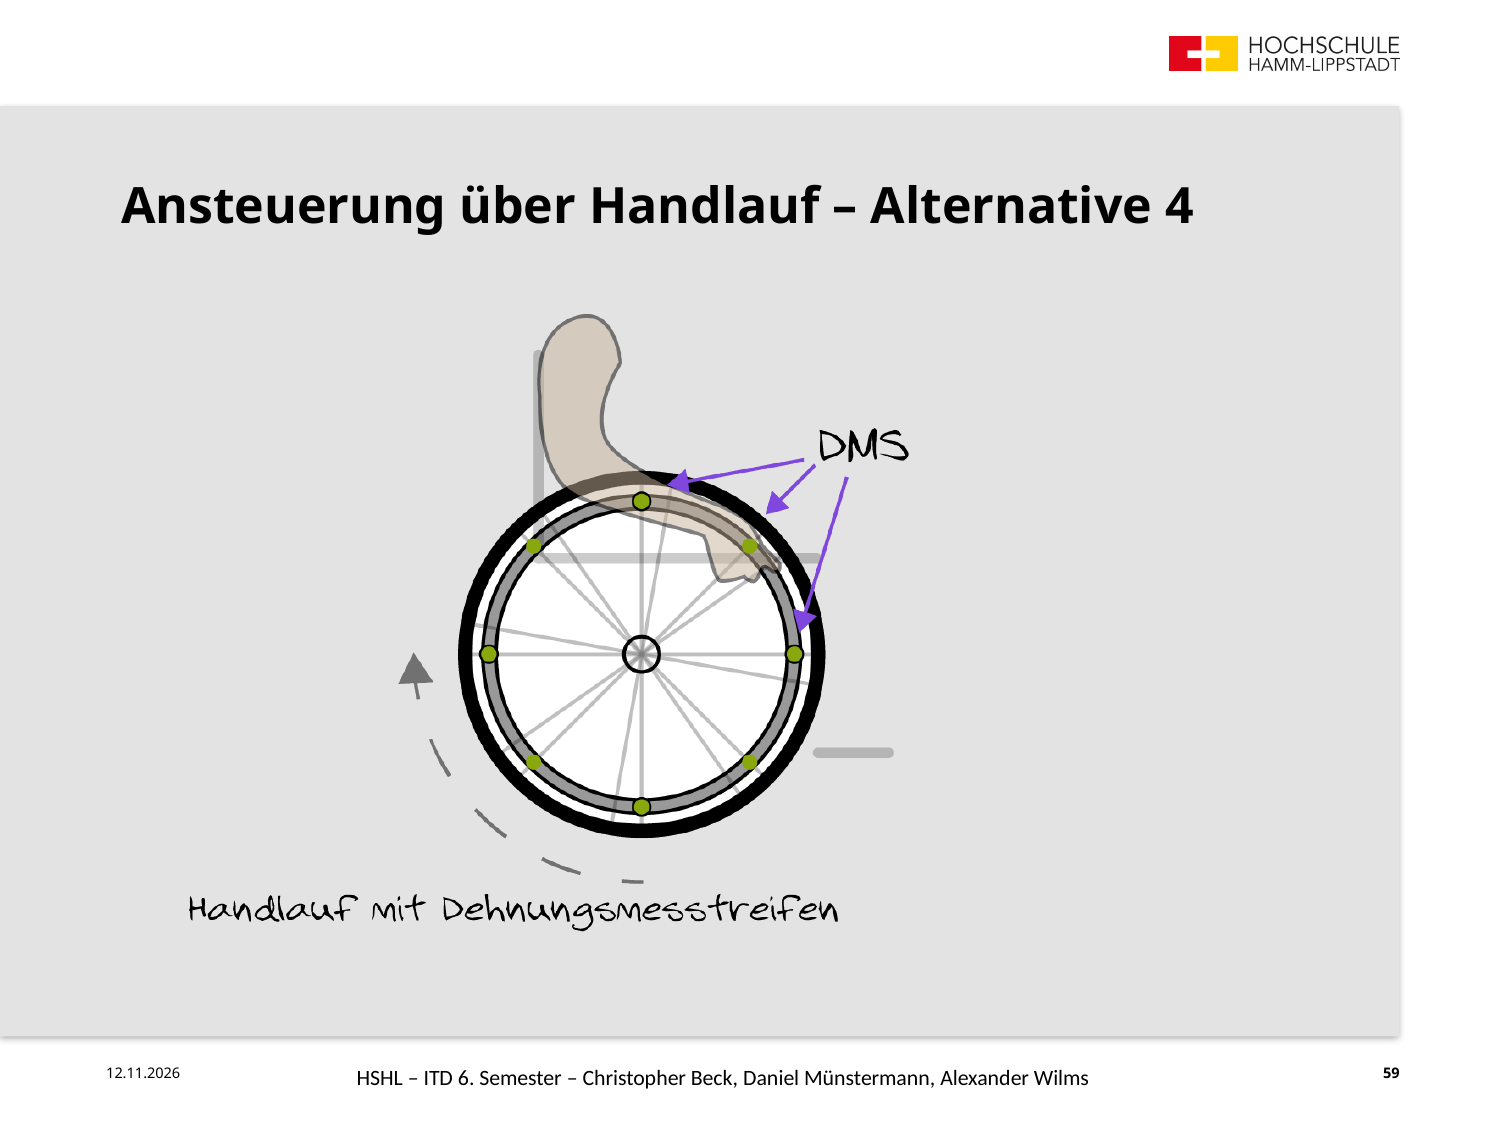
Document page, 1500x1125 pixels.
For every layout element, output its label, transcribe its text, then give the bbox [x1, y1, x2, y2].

slide_number 59 [1105, 1065, 1400, 1084]
text_box HSHL – ITD 6. Semester – Christopher Beck, Daniel Münstermann, Alexander Wilms [341, 1055, 1105, 1097]
picture [0, 218, 1326, 1028]
text_box Ansteuerung über Handlauf – Alternative 4 [106, 125, 1340, 281]
picture [1169, 36, 1400, 71]
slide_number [106, 1065, 341, 1084]
